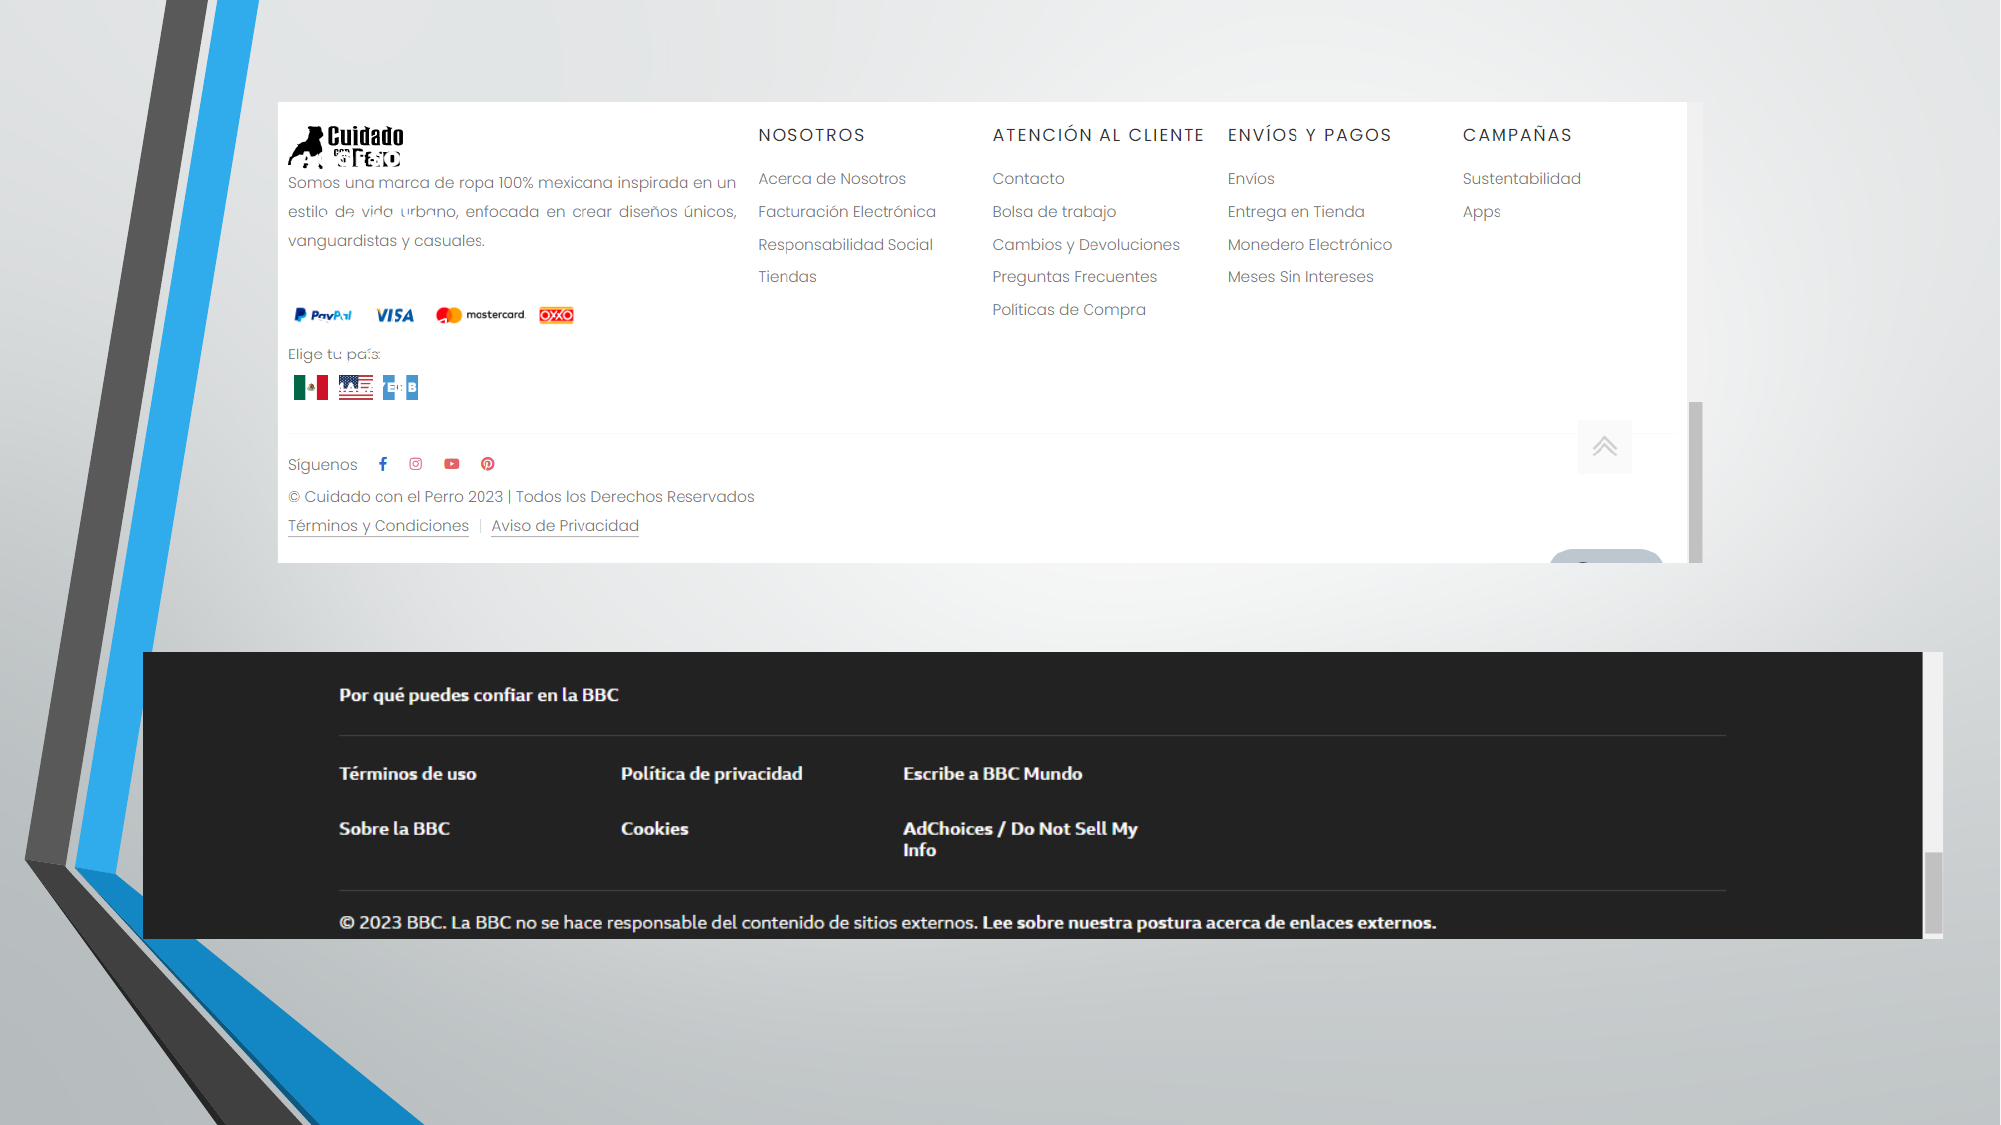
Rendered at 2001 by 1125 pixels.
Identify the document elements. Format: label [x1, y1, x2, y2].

picture [277, 102, 1723, 563]
picture [142, 651, 1944, 939]
